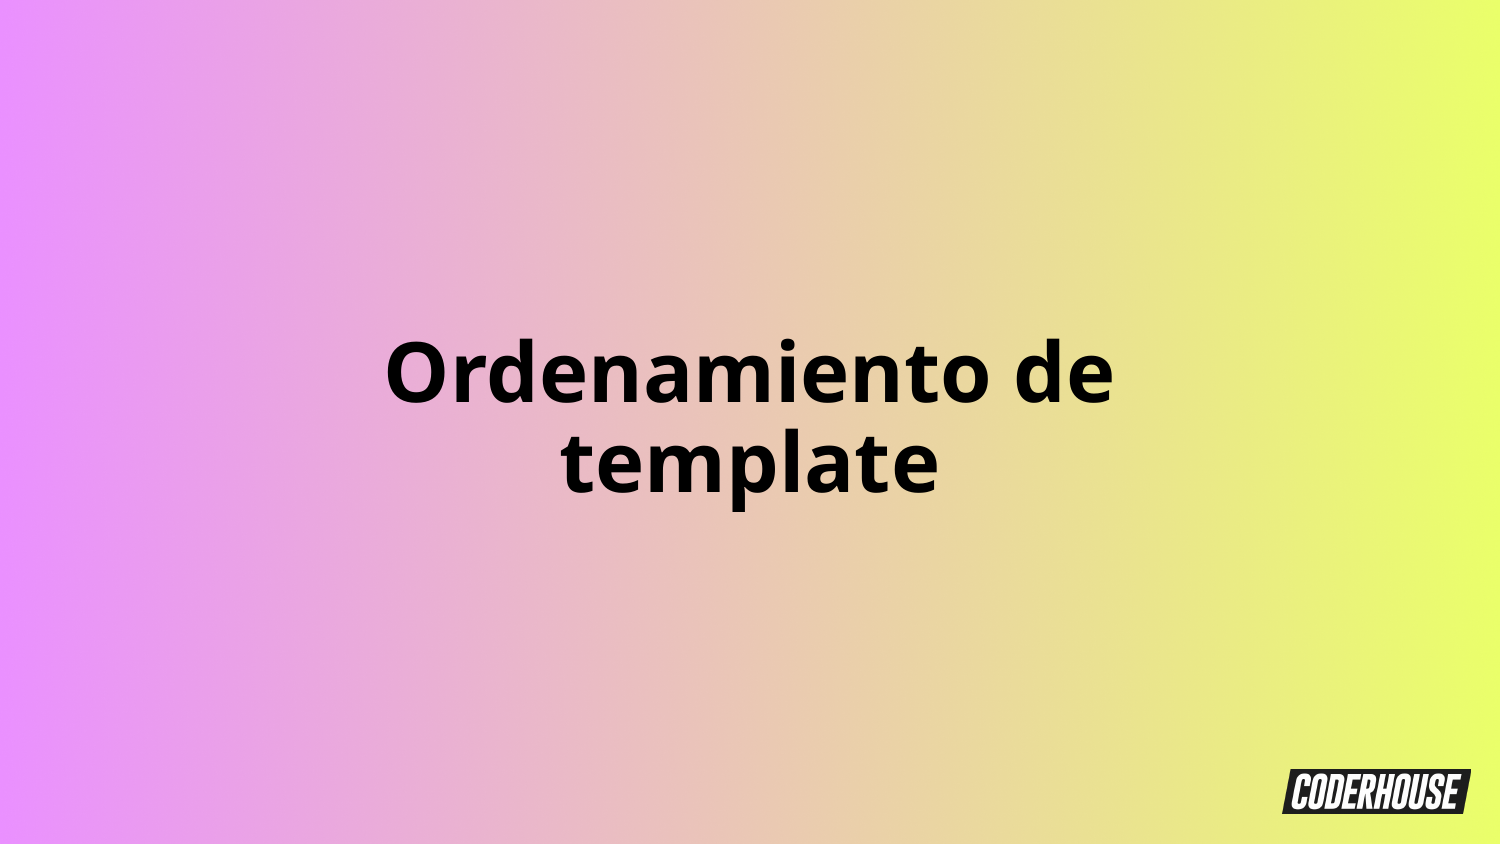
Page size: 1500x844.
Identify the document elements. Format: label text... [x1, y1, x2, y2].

text_box Ordenamiento de template [239, 315, 1261, 526]
picture [0, 0, 1500, 844]
